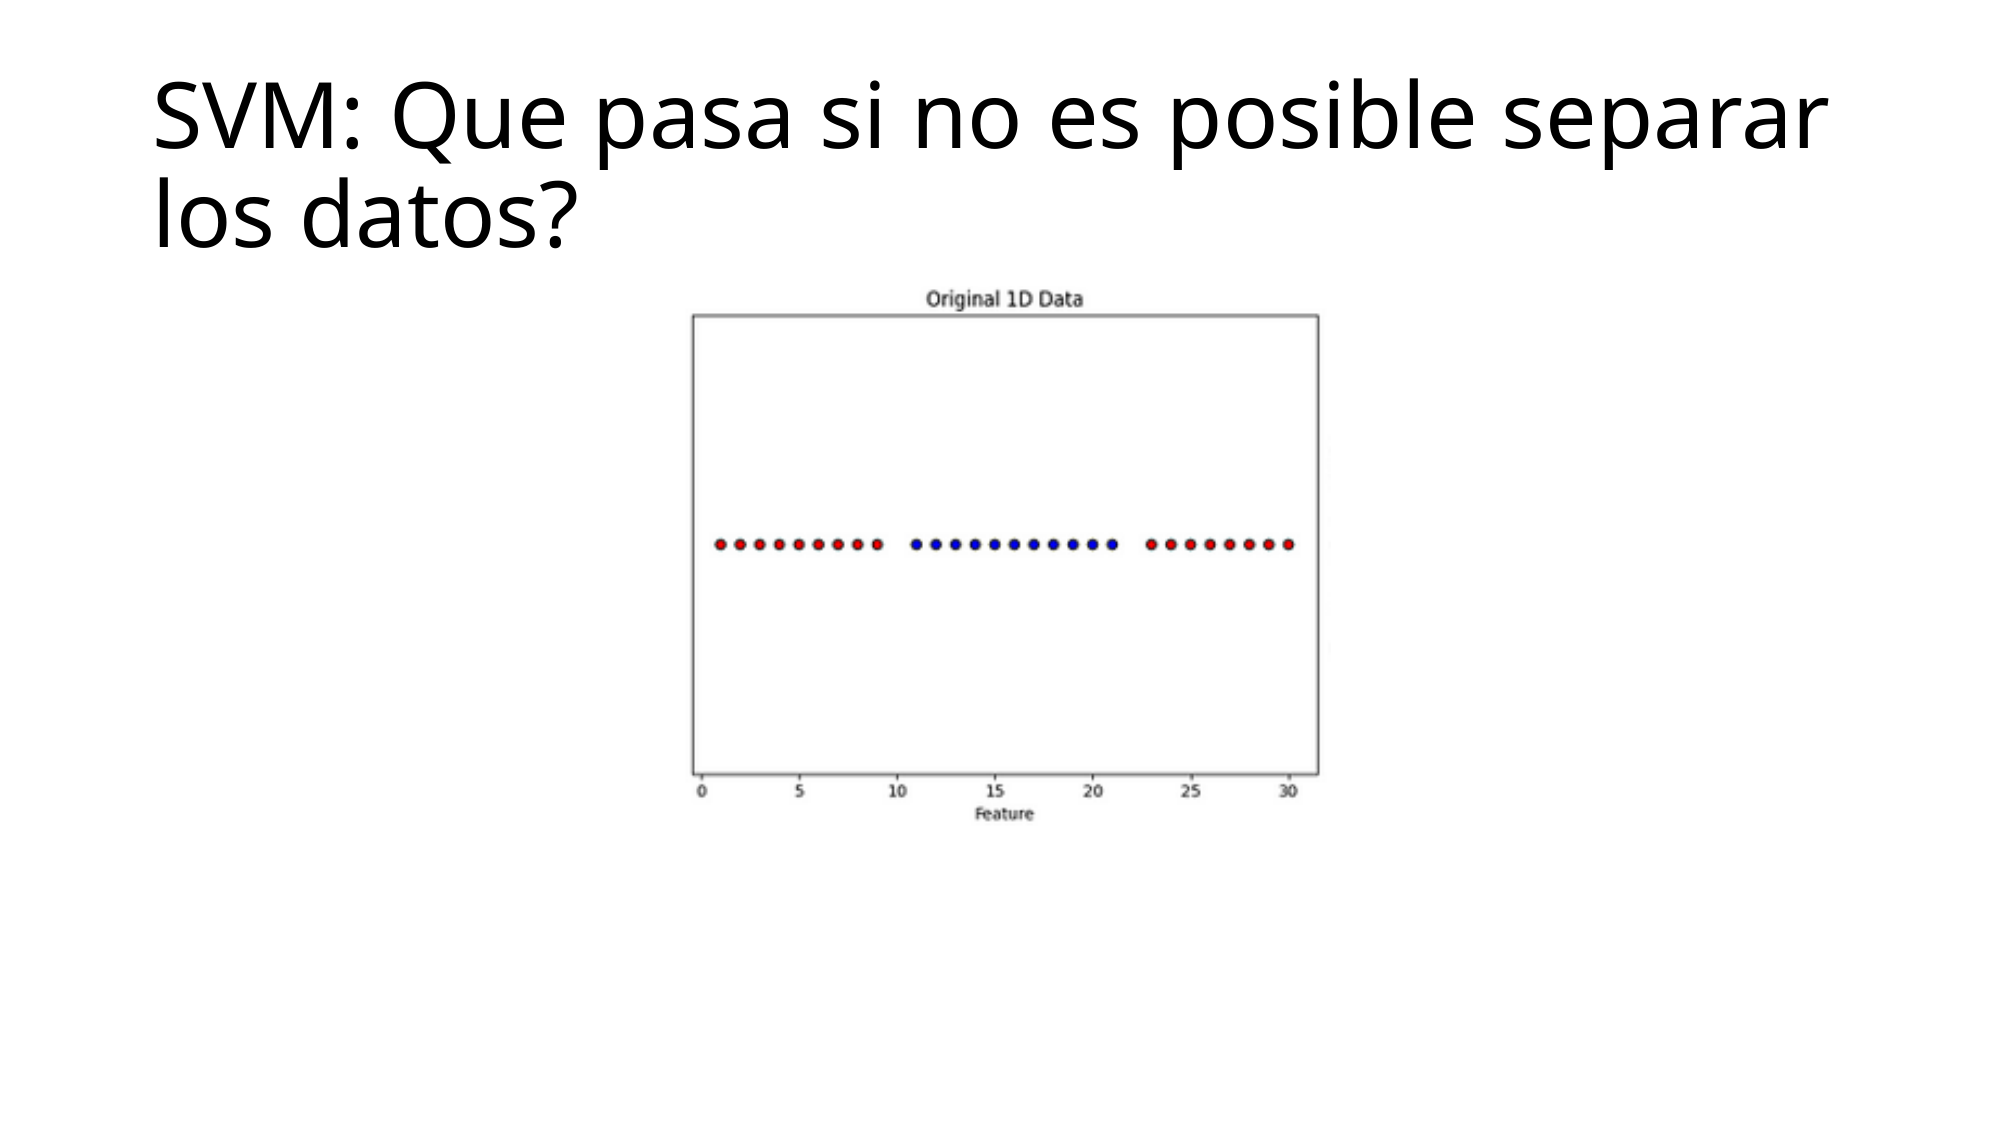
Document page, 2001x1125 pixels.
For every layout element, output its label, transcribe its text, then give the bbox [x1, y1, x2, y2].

title SVM: Que pasa si no es posible separar los datos? [137, 59, 1863, 278]
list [669, 285, 1331, 840]
